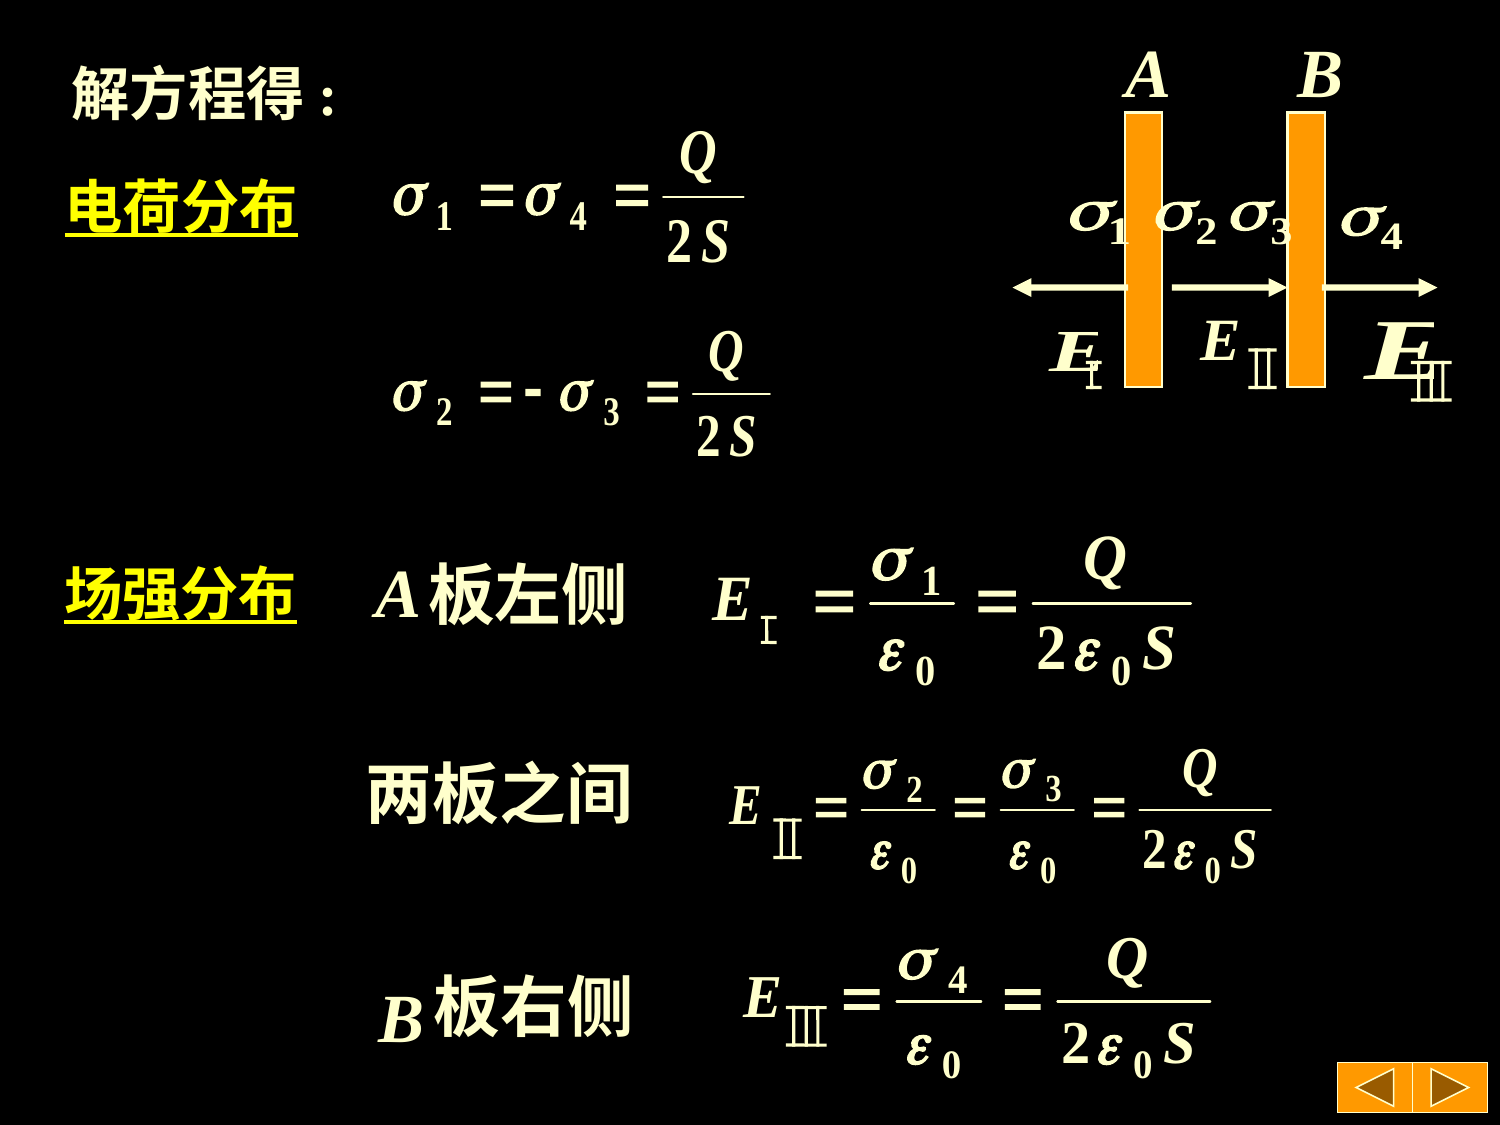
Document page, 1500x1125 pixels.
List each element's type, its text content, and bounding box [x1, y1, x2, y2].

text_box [1174, 287, 1288, 390]
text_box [387, 112, 751, 271]
text_box 两板之间 [351, 744, 648, 840]
text_box 场强分布 [49, 549, 313, 635]
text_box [699, 517, 1199, 696]
text_box 电荷分布 [49, 162, 363, 248]
text_box 解方程得: [57, 50, 353, 135]
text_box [719, 732, 1280, 892]
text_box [1012, 287, 1126, 388]
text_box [1324, 287, 1451, 401]
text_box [387, 312, 776, 464]
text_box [1062, 37, 1410, 388]
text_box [367, 957, 651, 1053]
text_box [731, 919, 1219, 1088]
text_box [362, 544, 645, 641]
text_box [1412, 1062, 1488, 1113]
text_box [1337, 1062, 1412, 1113]
